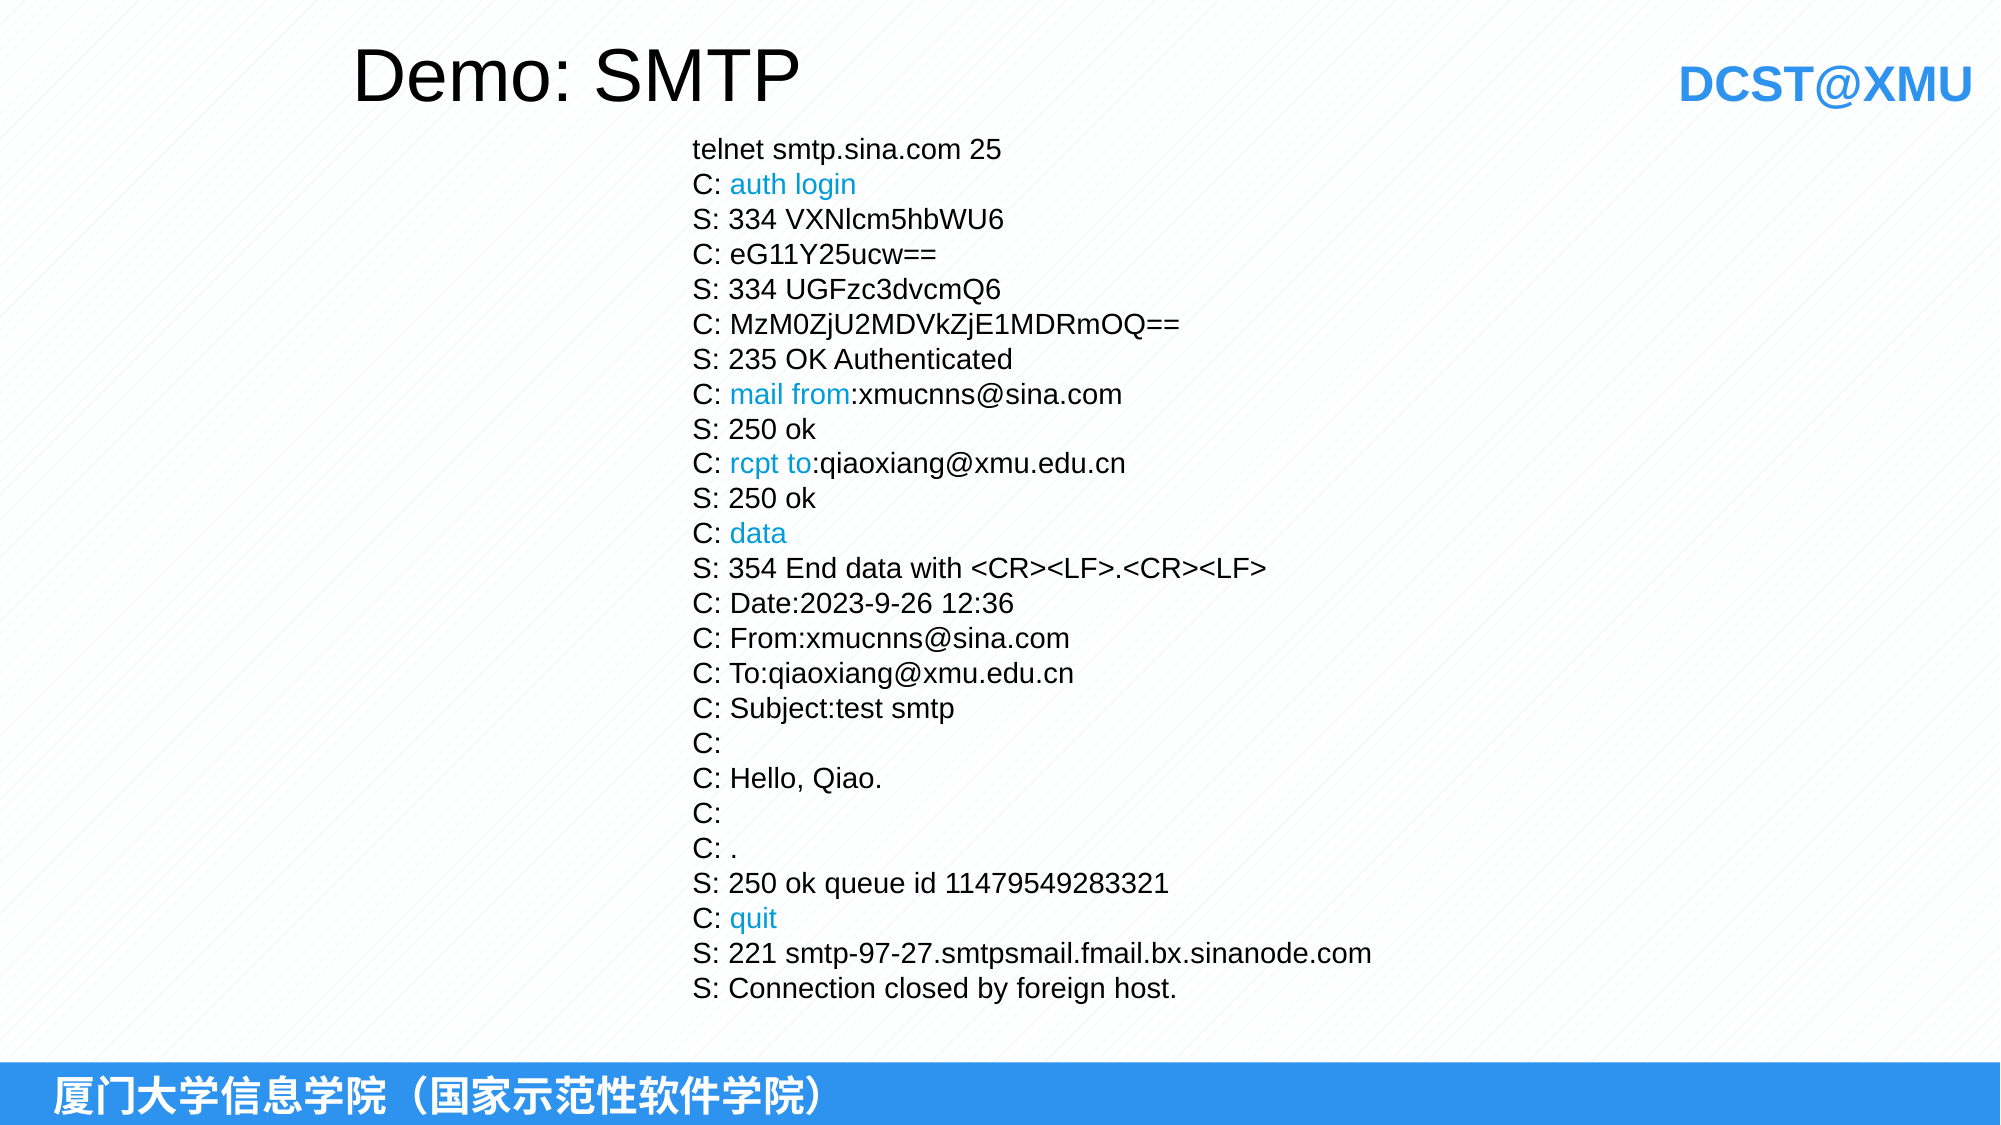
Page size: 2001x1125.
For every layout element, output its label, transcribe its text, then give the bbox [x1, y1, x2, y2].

title Demo: SMTP [337, 29, 1690, 217]
text_box telnet smtp.sina.com 25 C: auth login S: 334 VXNlcm5hbWU6 C: eG11Y25ucw== S: 334 UGFzc3dvcmQ6 C: MzM0ZjU2MDVkZjE1MDRmOQ== S: 235 OK Authenticated C: mail from:xmucnns@sina.com S: 250 ok C: rcpt to:qiaoxiang@xmu.edu.cn S: 250 ok C: data S: 354 End data with <CR><LF>.<CR><LF> C: Date:2023-9-26 12:36 C: From:xmucnns@sina.com C: To:qiaoxiang@xmu.edu.cn C: Subject:test smtp C: C: Hello, Qiao. C: C: . S: 250 ok queue id 11479549283321 C: quit S: 221 smtp-97-27.smtpsmail.fmail.bx.sinanode.com S: Connection closed by foreign host. [677, 122, 1438, 1012]
